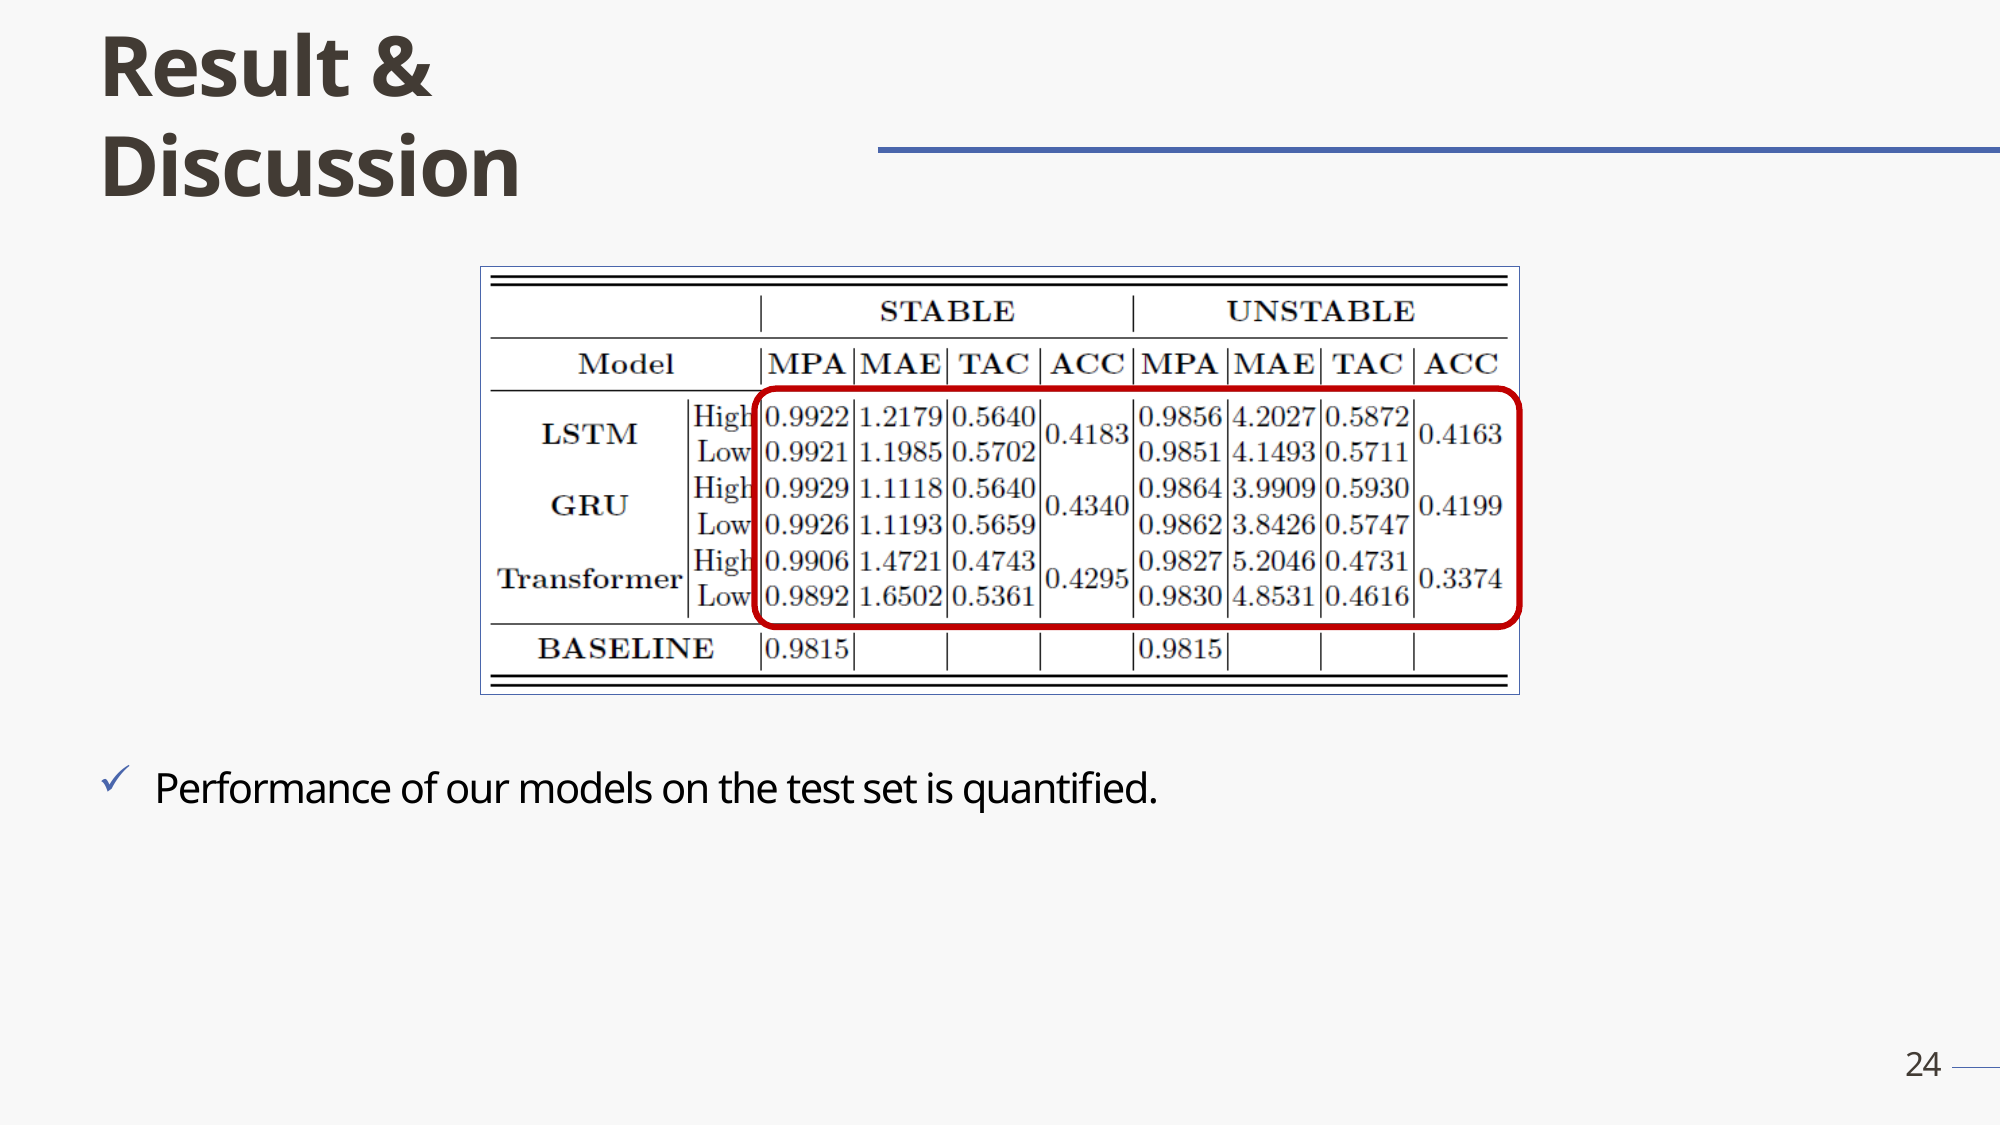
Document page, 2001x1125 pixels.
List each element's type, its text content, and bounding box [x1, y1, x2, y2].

picture [480, 266, 1520, 695]
slide_number 24 [1858, 1036, 1957, 1097]
text_box Performance of our models on the test set is quantified. [83, 744, 1914, 820]
text_box Result & Discussion [83, 5, 878, 221]
